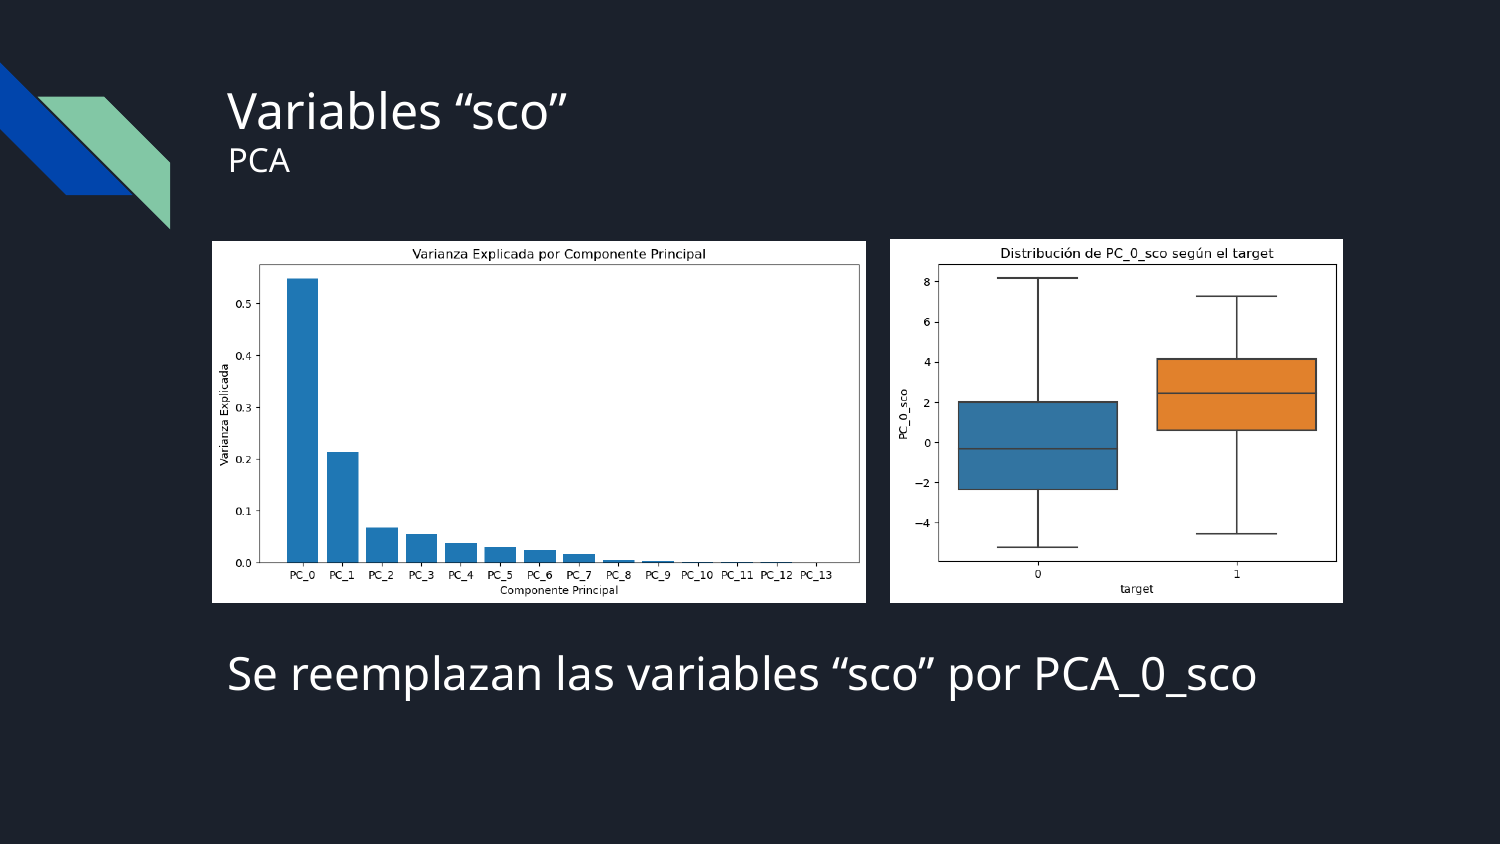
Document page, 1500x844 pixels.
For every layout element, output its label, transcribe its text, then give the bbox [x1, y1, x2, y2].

title Variables “sco” PCA [212, 64, 1368, 215]
picture [890, 239, 1343, 603]
picture [212, 241, 866, 603]
title Se reemplazan las variables “sco” por PCA_0_sco [212, 629, 1368, 780]
